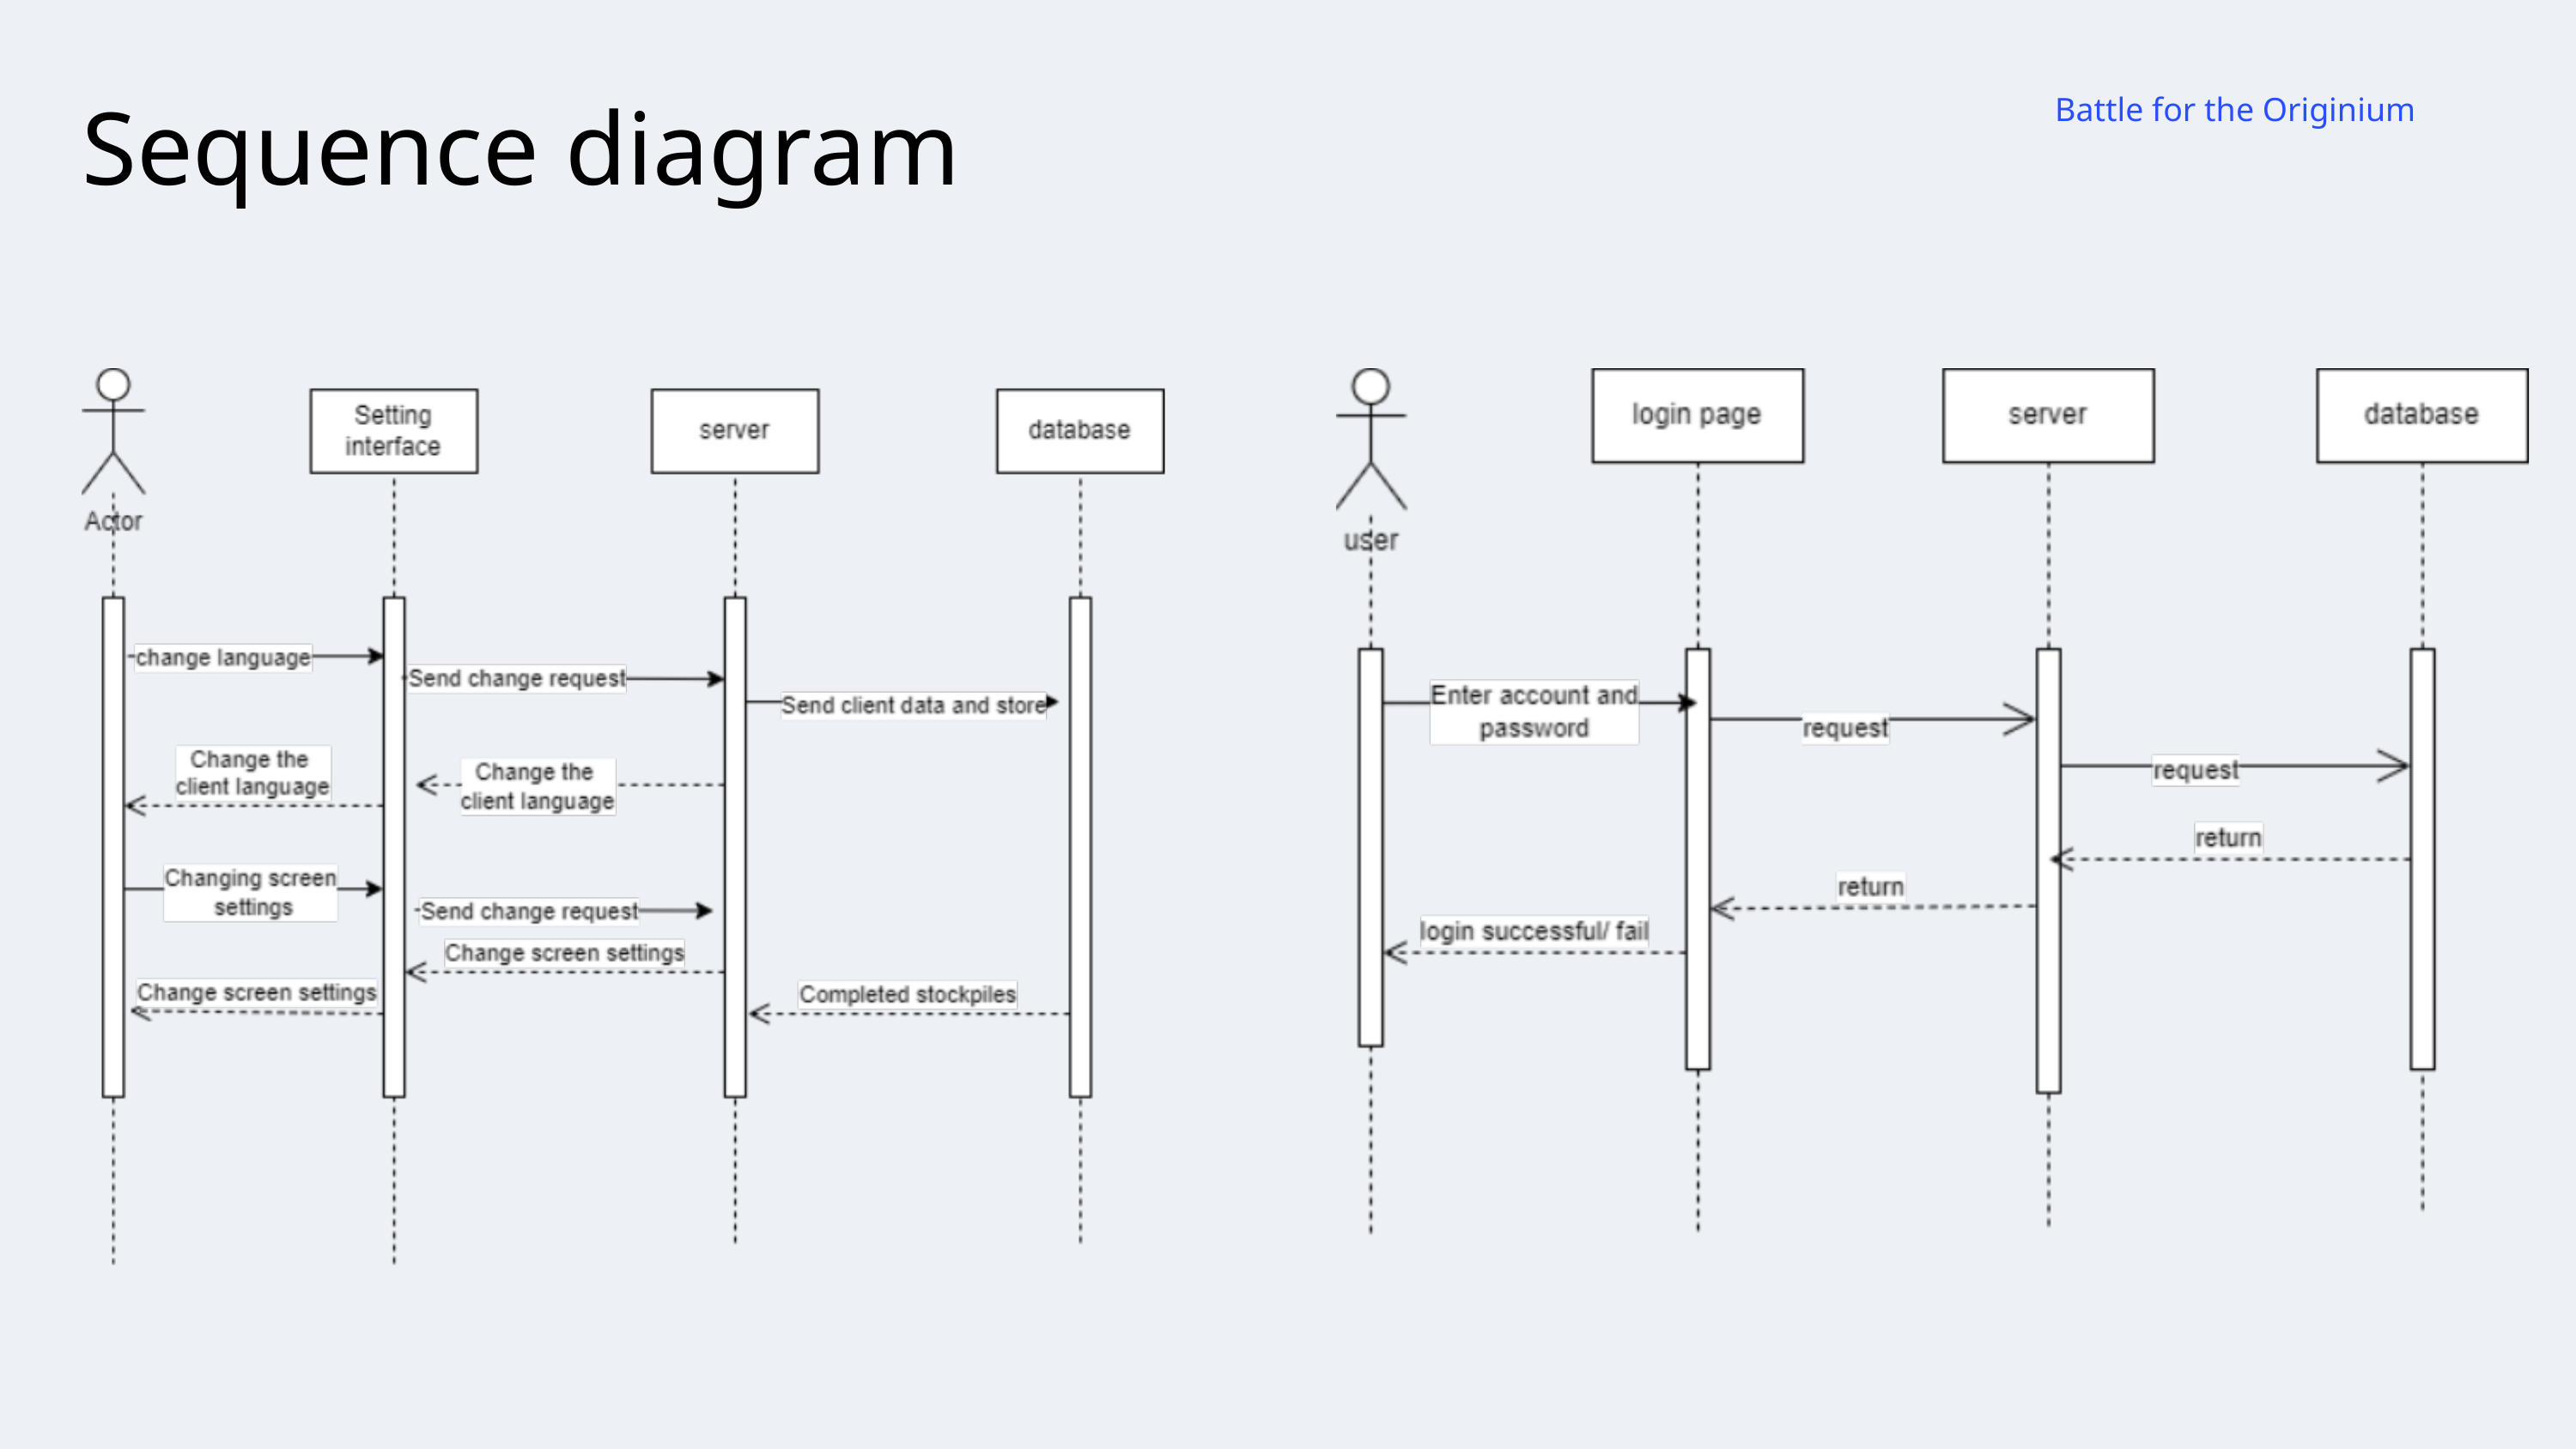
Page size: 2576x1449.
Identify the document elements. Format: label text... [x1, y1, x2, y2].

text_box [1335, 368, 2530, 1237]
text_box Sequence diagram [82, 85, 1088, 206]
text_box Battle for the Originium [2017, 82, 2416, 128]
text_box [82, 368, 1167, 1269]
